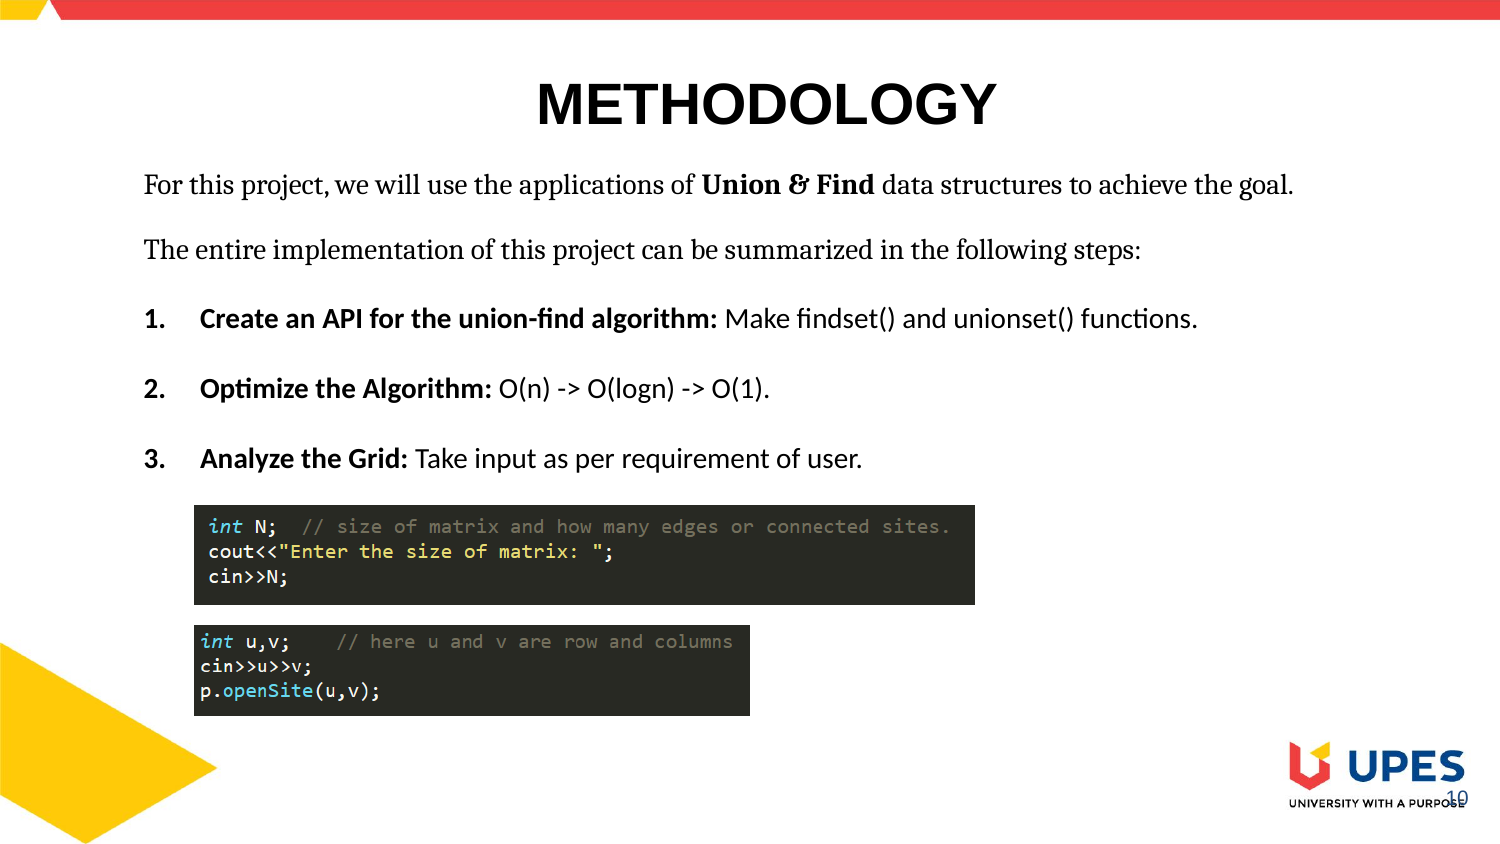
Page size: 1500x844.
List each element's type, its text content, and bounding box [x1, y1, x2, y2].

picture [0, 0, 1500, 844]
slide_number 10 [1389, 764, 1480, 830]
text_box METHODOLOGY [375, 58, 1161, 140]
text_box For this project, we will use the applications of Union & Find data structures to achieve the goal. [128, 140, 1477, 208]
text_box The entire implementation of this project can be summarized in the following steps: Create an API for the union-find algorithm: Make findset() and unionset() functions. Optimize the Algorithm: O(n) -> O(logn) -> O(1). Analyze the Grid: Take input as per requirement of user. [128, 222, 1301, 483]
